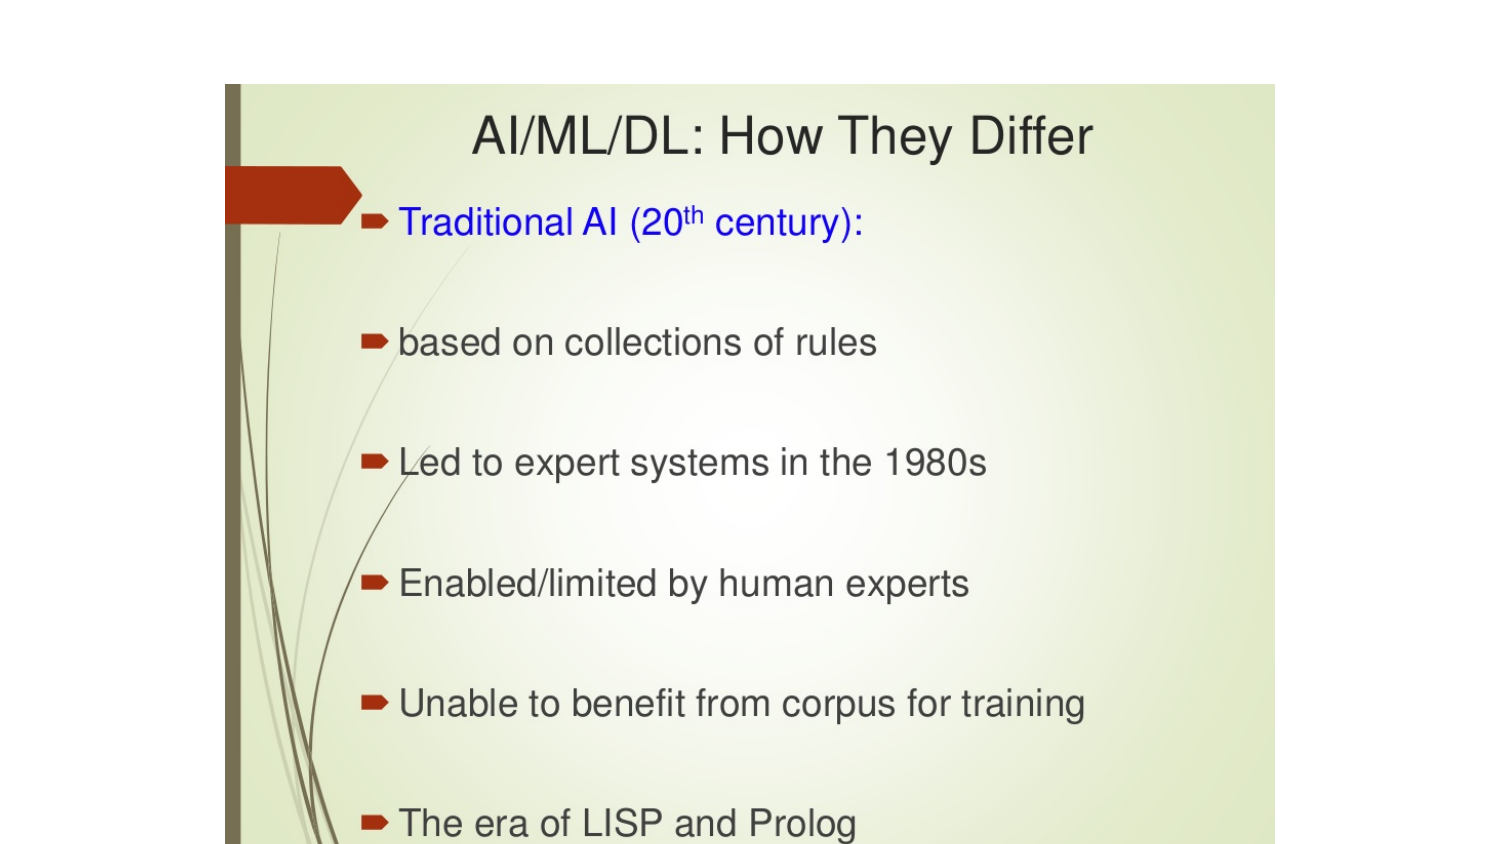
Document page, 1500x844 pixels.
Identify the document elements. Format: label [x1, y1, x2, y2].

picture [224, 84, 1276, 844]
